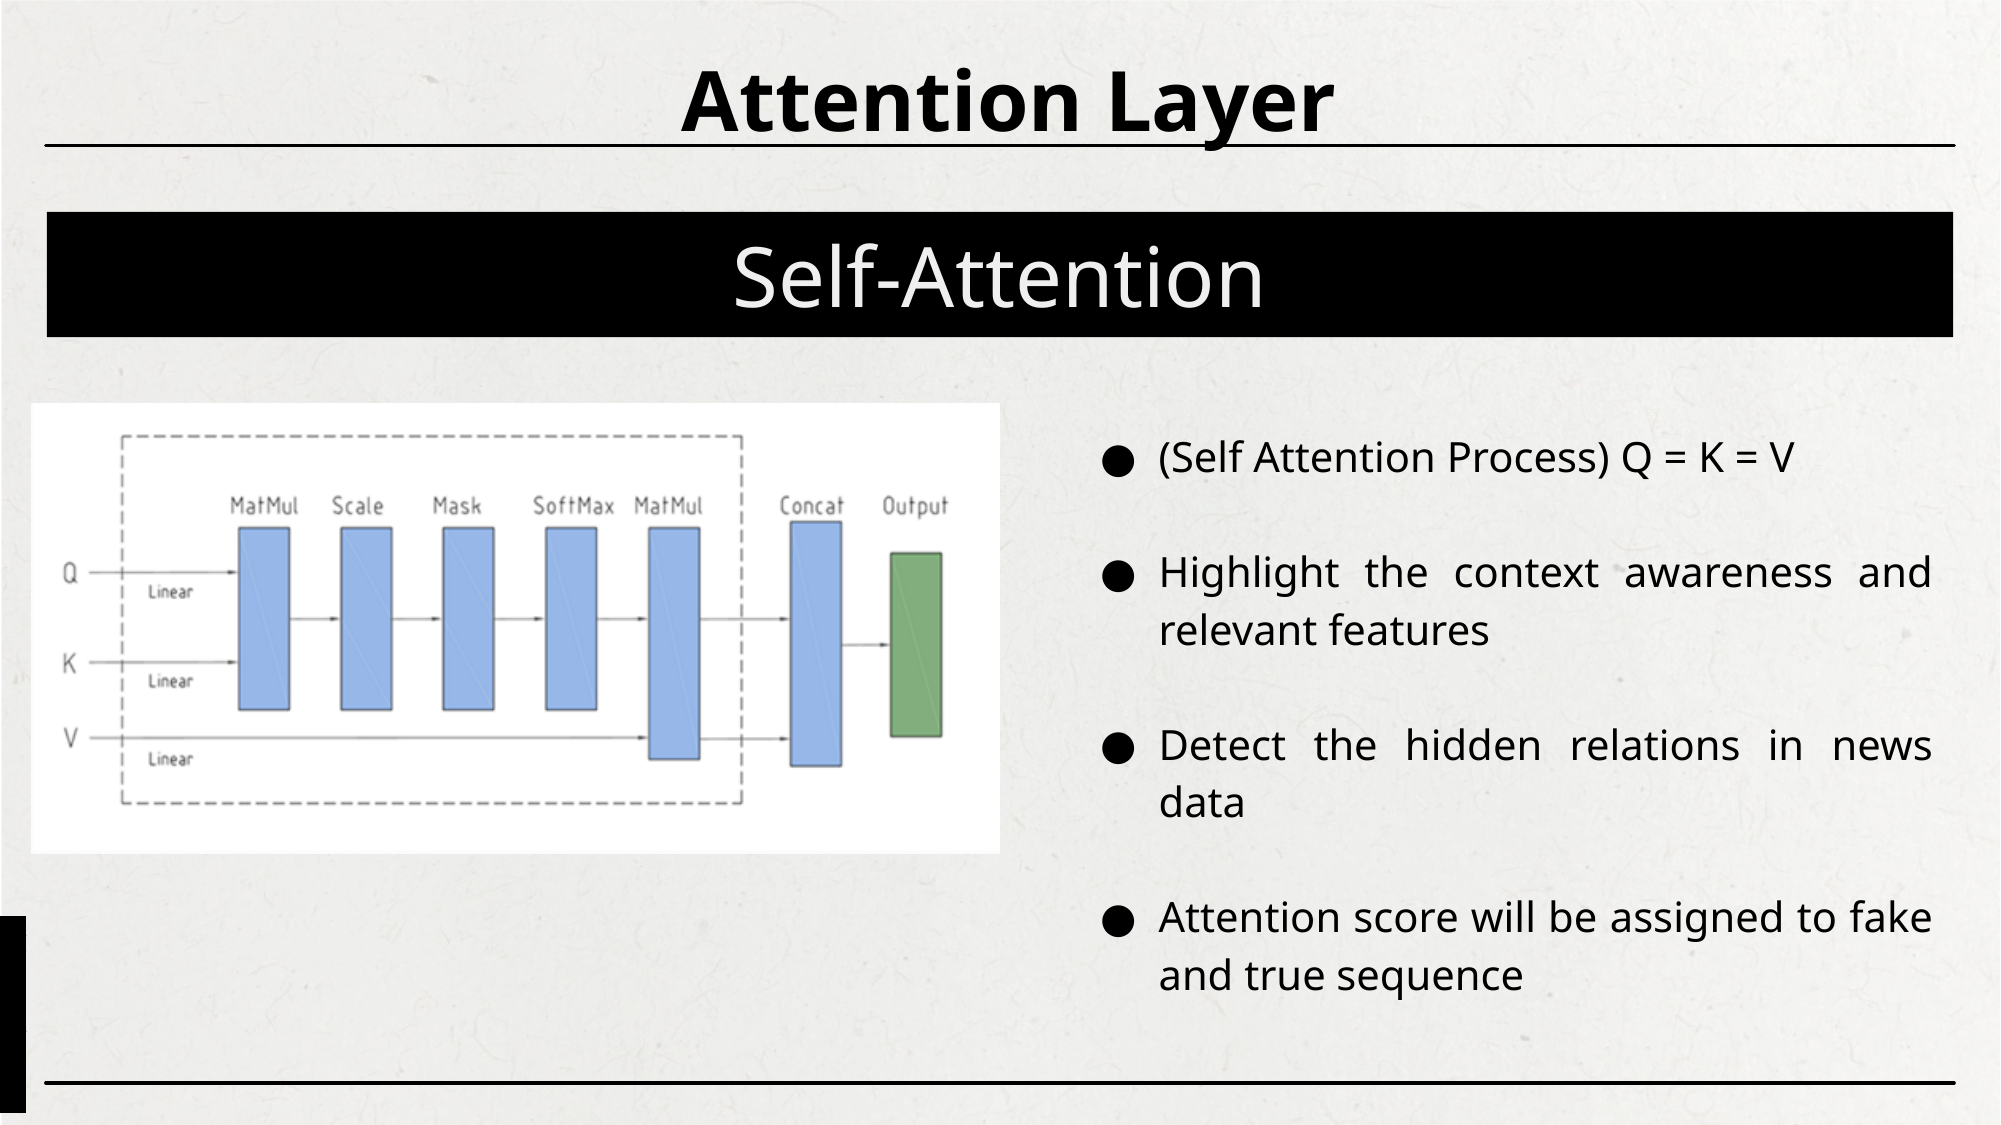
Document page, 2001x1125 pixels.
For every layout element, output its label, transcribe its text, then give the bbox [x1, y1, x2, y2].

subtitle Attention Layer [48, 51, 1955, 146]
picture [0, 915, 27, 1113]
picture [31, 403, 1001, 854]
title Self-Attention [46, 211, 1954, 338]
list (Self Attention Process) Q = K = V Highlight the context awareness and relevant features Detect the hidden relations in news data Attention score will be assigned to fake and true sequence [1063, 403, 1954, 885]
